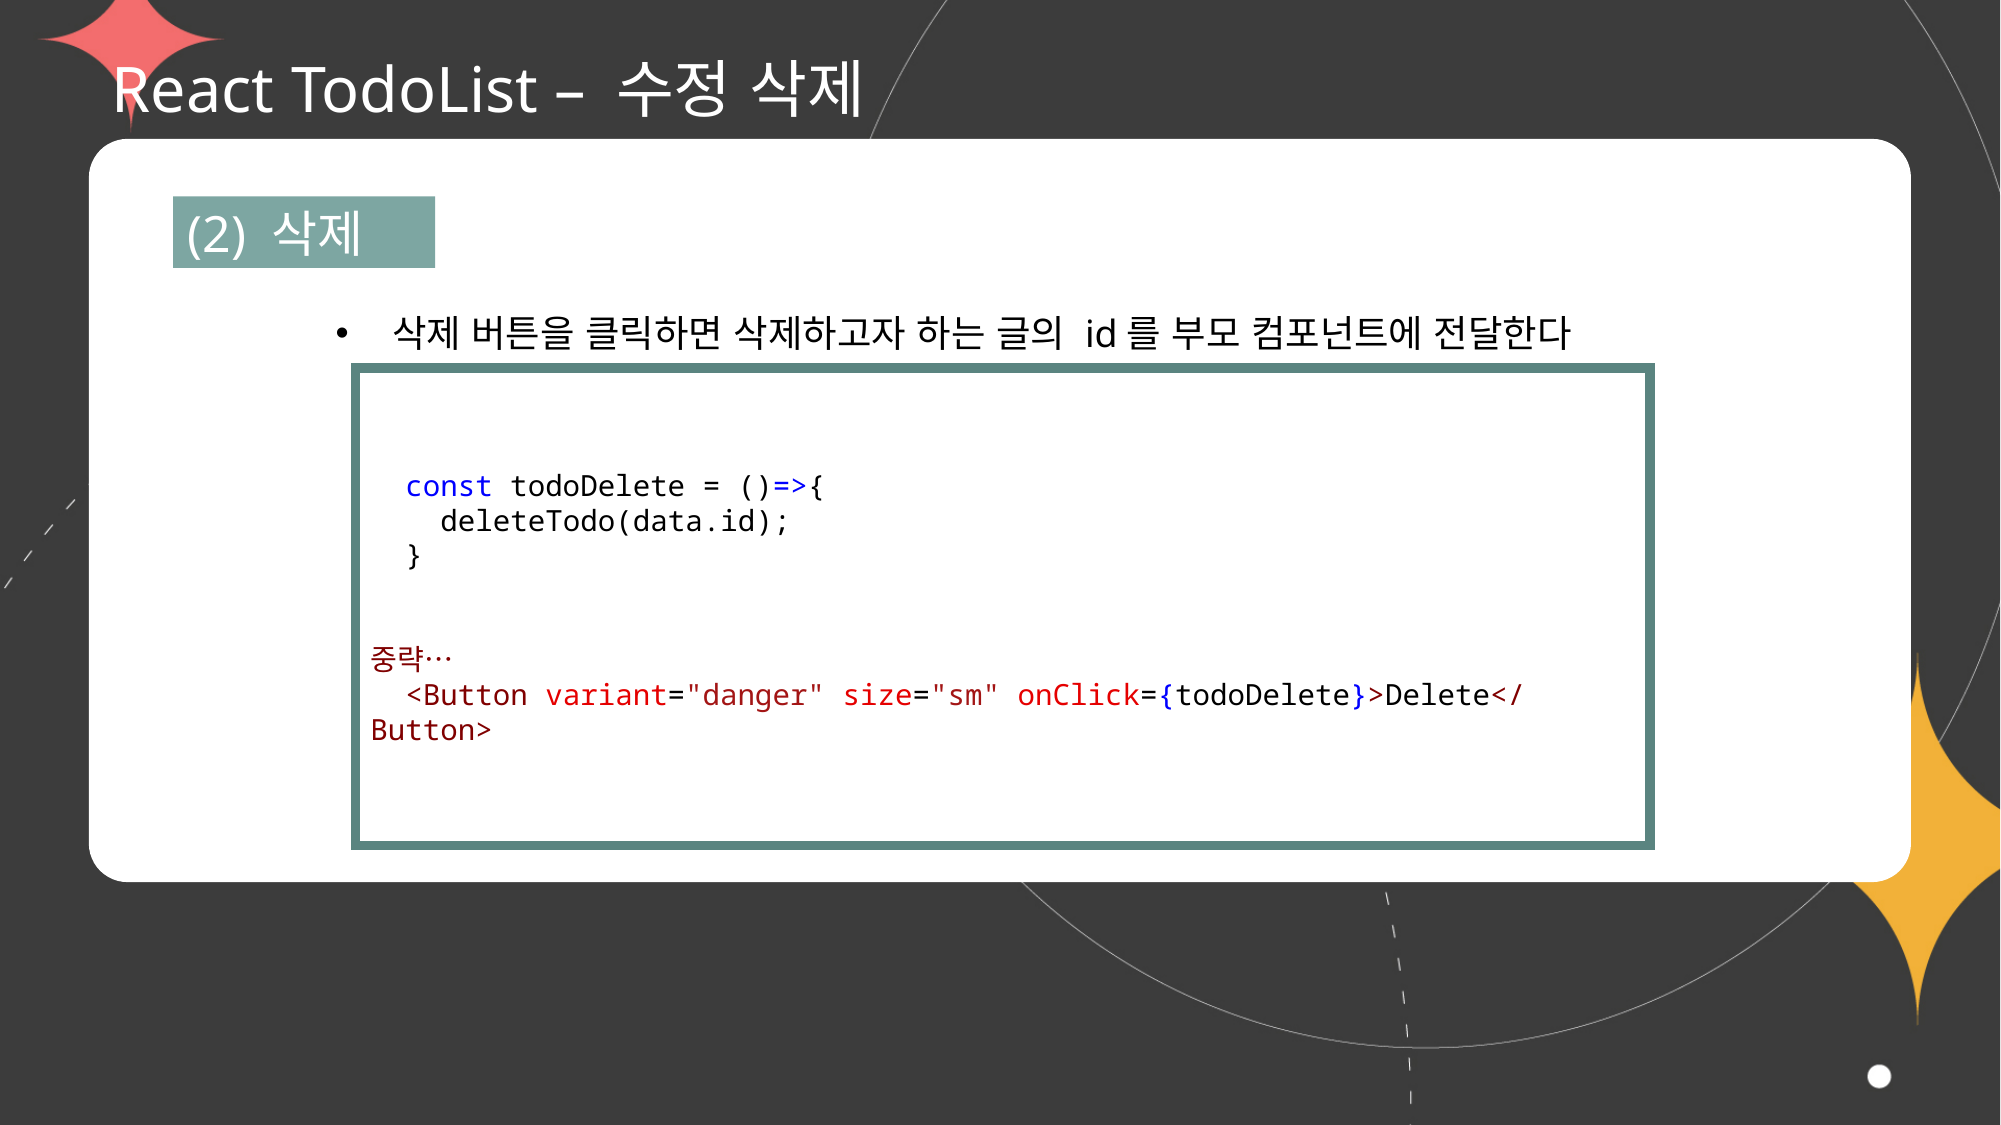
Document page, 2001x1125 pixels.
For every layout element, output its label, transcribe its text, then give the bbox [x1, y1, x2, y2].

text_box (2) 삭제 [172, 195, 436, 269]
picture [0, 0, 2001, 1125]
text_box 삭제 버튼을 클릭하면 삭제하고자 하는 글의 id를 부모 컴포넌트에 전달한다 [320, 279, 1650, 362]
text_box const todoDelete = ()=>{ deleteTodo(data.id); } 중략… <Button variant="danger" size="sm" onClick={todoDelete}>Delete</Button> [355, 367, 1651, 846]
title React TodoList – 수정 삭제 [96, 50, 1069, 135]
